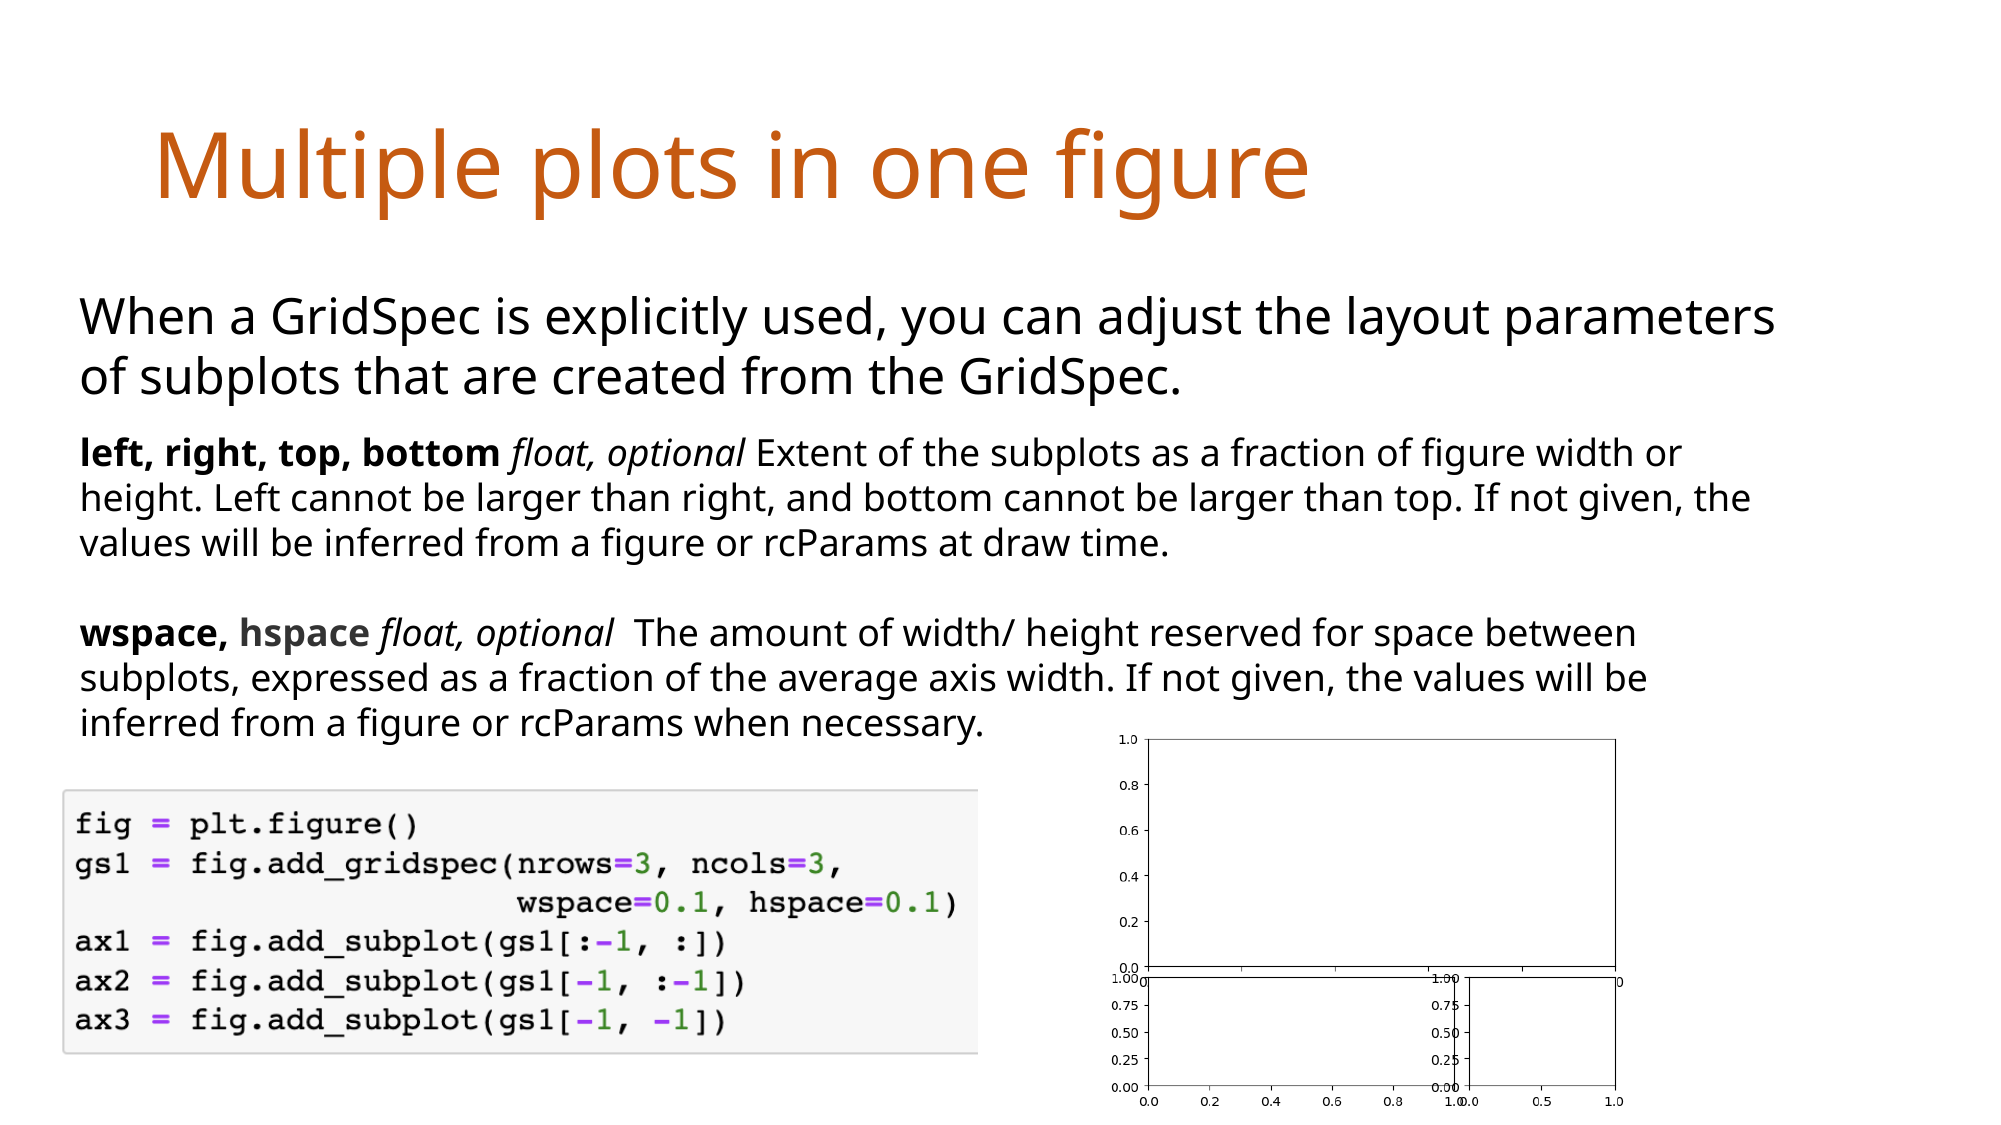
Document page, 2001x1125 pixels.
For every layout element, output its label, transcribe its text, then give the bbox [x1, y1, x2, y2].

text_box left, right, top, bottom float, optional Extent of the subplots as a fraction of figure width or height. Left cannot be larger than right, and bottom cannot be larger than top. If not given, the values will be inferred from a figure or rcParams at draw time. wspace, hspace float, optional The amount of width/ height reserved for space between subplots, expressed as a fraction of the average axis width. If not given, the values will be inferred from a figure or rcParams when necessary. [64, 421, 1772, 751]
picture [54, 783, 978, 1066]
picture [1100, 724, 1633, 1117]
title Multiple plots in one figure [137, 59, 1863, 278]
text_box When a GridSpec is explicitly used, you can adjust the layout parameters of subplots that are created from the GridSpec. [64, 277, 1835, 652]
